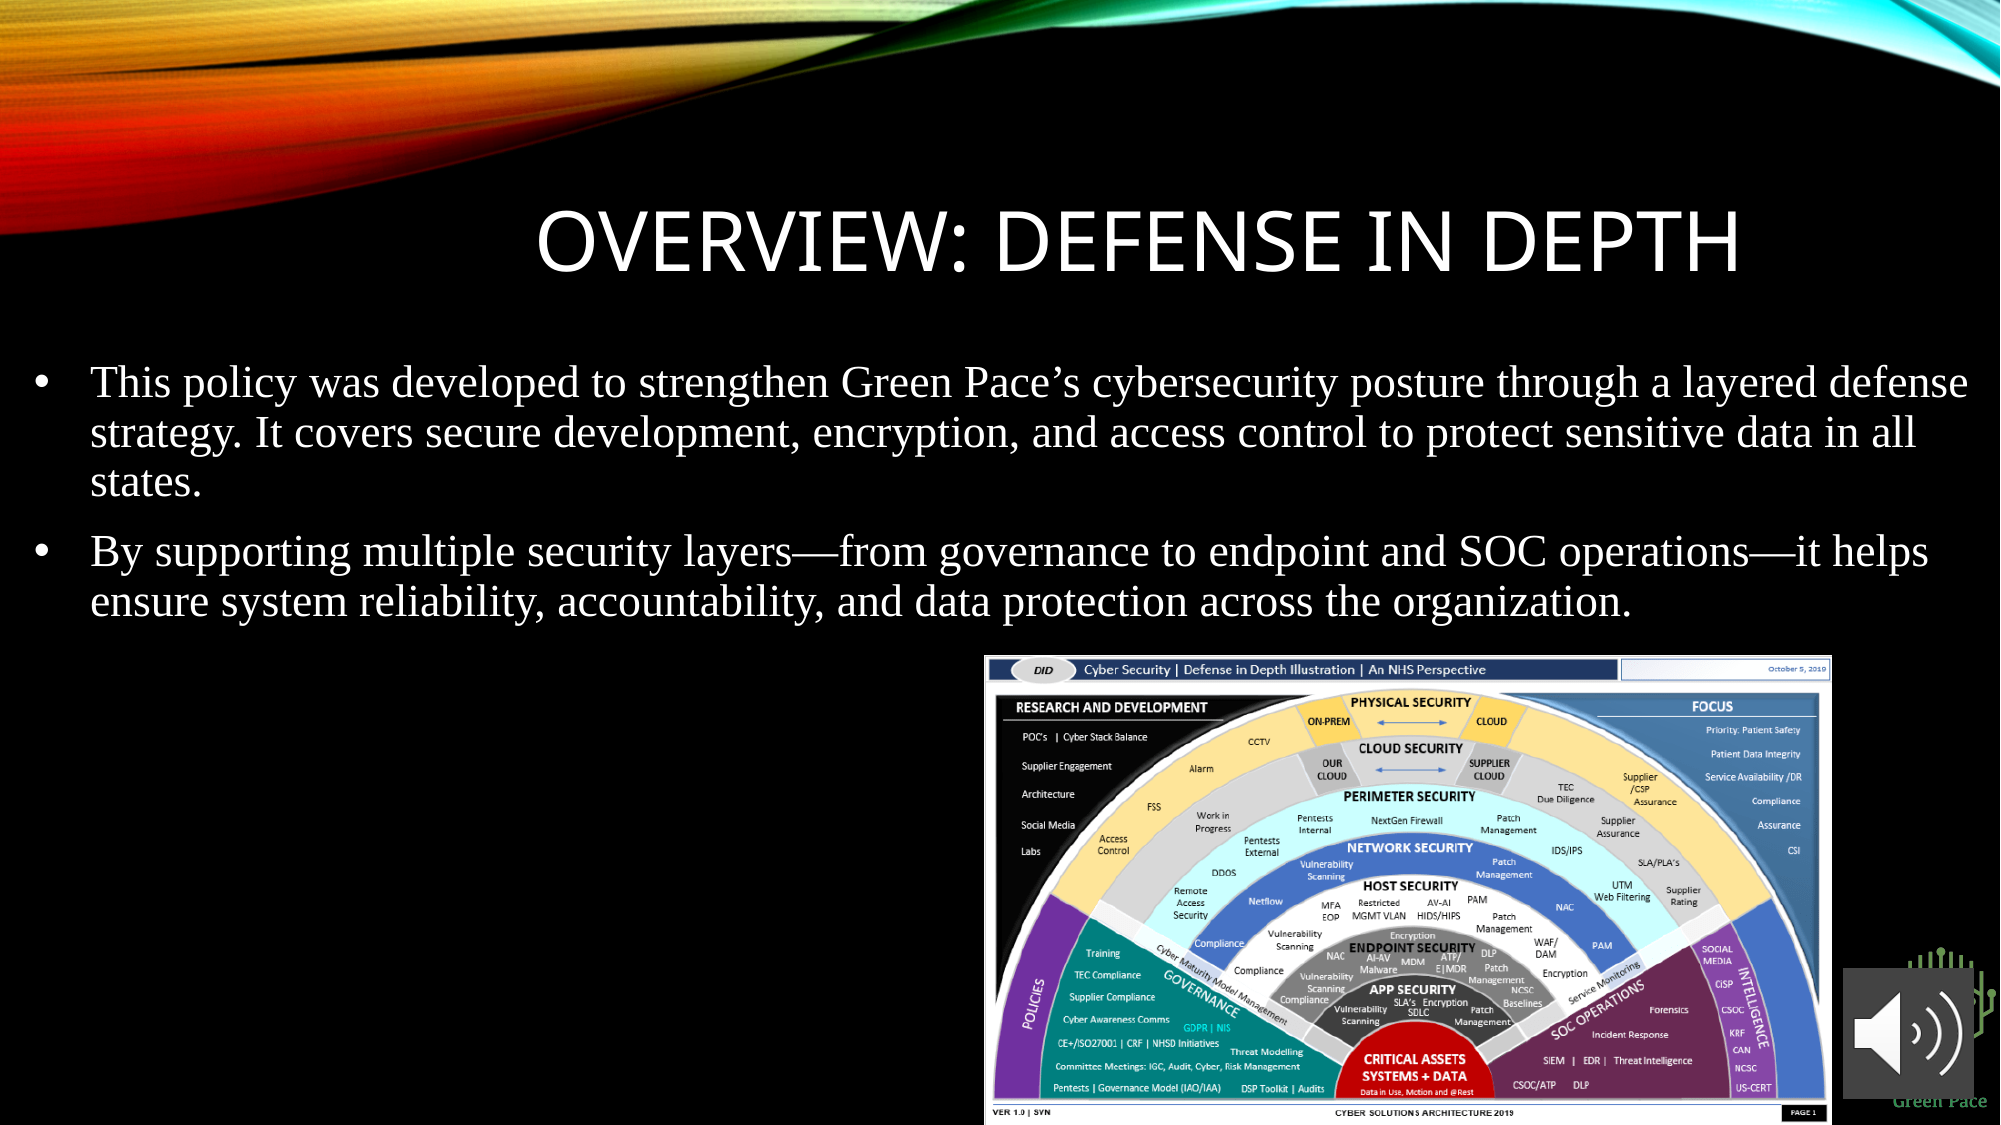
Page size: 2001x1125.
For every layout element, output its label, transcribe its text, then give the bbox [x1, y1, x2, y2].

list This policy was developed to strengthen Green Pace’s cybersecurity posture through a layered defense strategy. It covers secure development, encryption, and access control to protect sensitive data in all states. By supporting multiple security layers—from governance to endpoint and SOC operations—it helps ensure system reliability, accountability, and data protection across the organization. [0, 350, 2000, 1125]
picture [1841, 936, 2000, 1125]
picture [984, 655, 1832, 1125]
title OVERVIEW: DEFENSE IN DEPTH [347, 138, 1761, 350]
picture [0, 0, 2000, 237]
